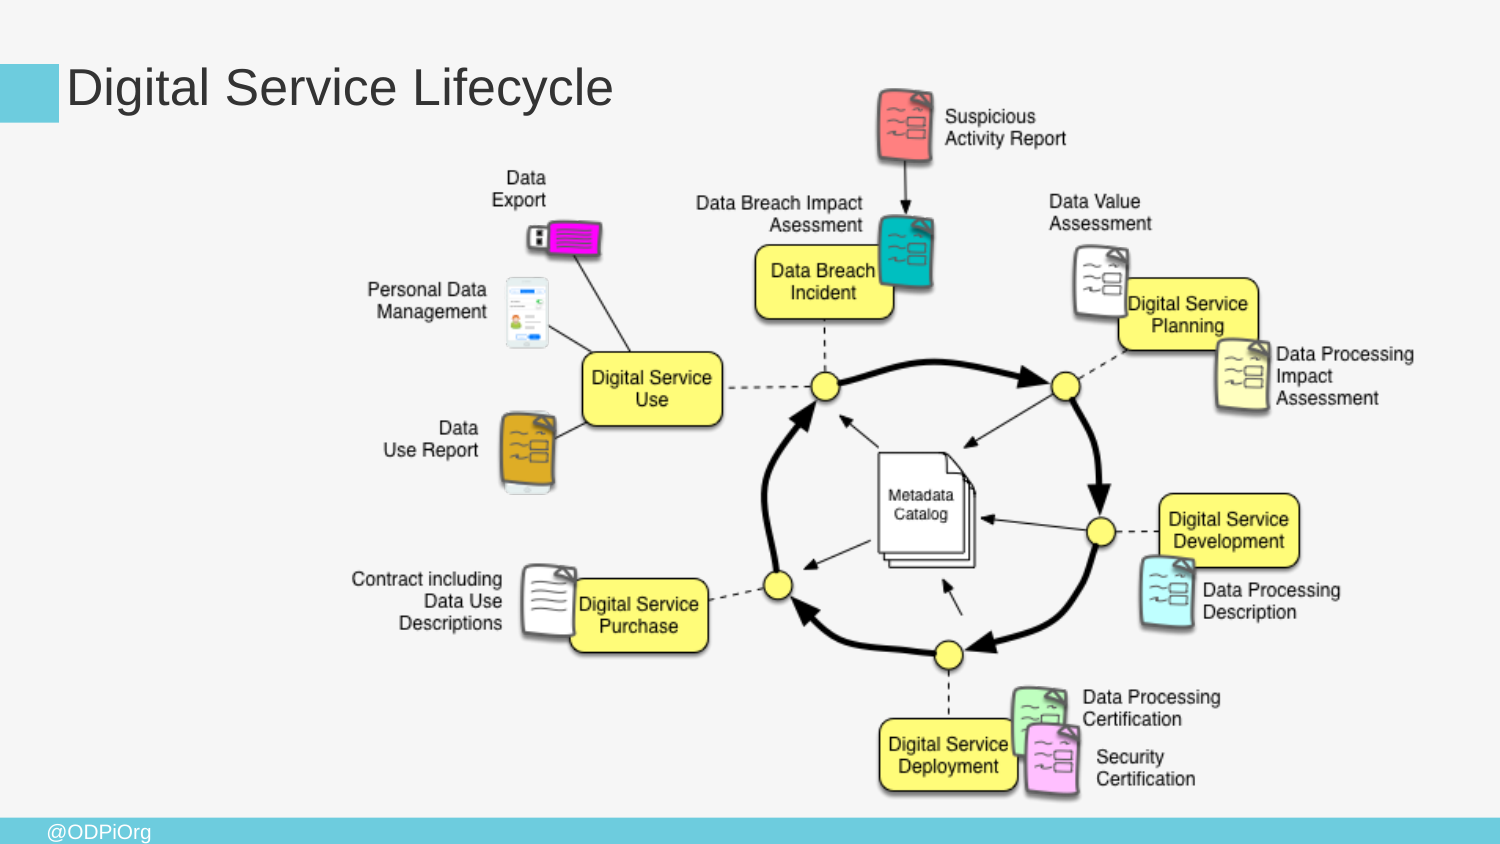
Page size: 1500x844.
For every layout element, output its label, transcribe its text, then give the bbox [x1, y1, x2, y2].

title Digital Service Lifecycle [51, 37, 228, 131]
picture [233, 0, 1500, 844]
